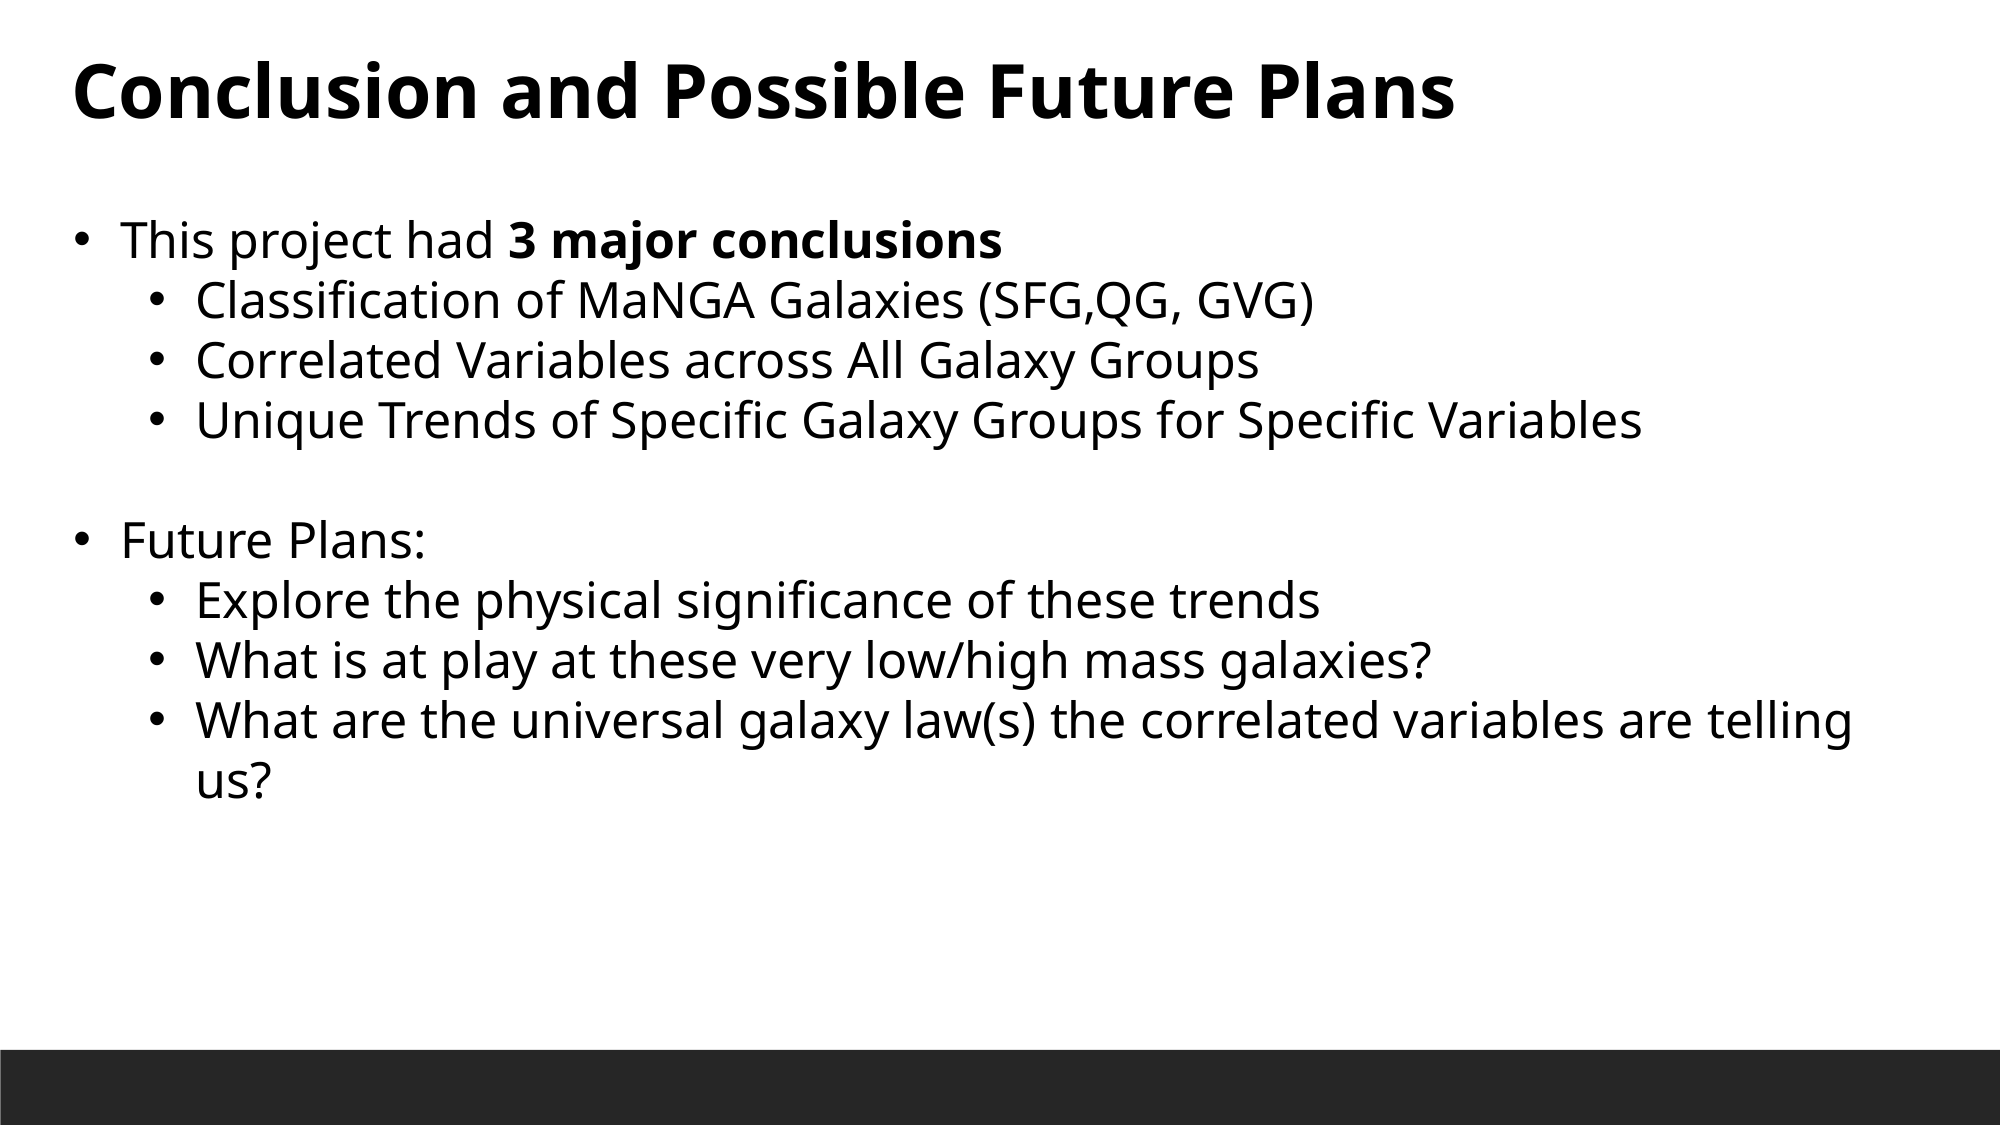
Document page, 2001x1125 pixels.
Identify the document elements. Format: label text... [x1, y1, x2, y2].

text_box Conclusion and Possible Future Plans [56, 35, 1628, 141]
text_box This project had 3 major conclusions Classification of MaNGA Galaxies (SFG,QG, GVG) Correlated Variables across All Galaxy Groups Unique Trends of Specific Galaxy Groups for Specific Variables Future Plans: Explore the physical significance of these trends What is at play at these very low/high mass galaxies? What are the universal galaxy law(s) the correlated variables are telling us? [58, 200, 1942, 816]
